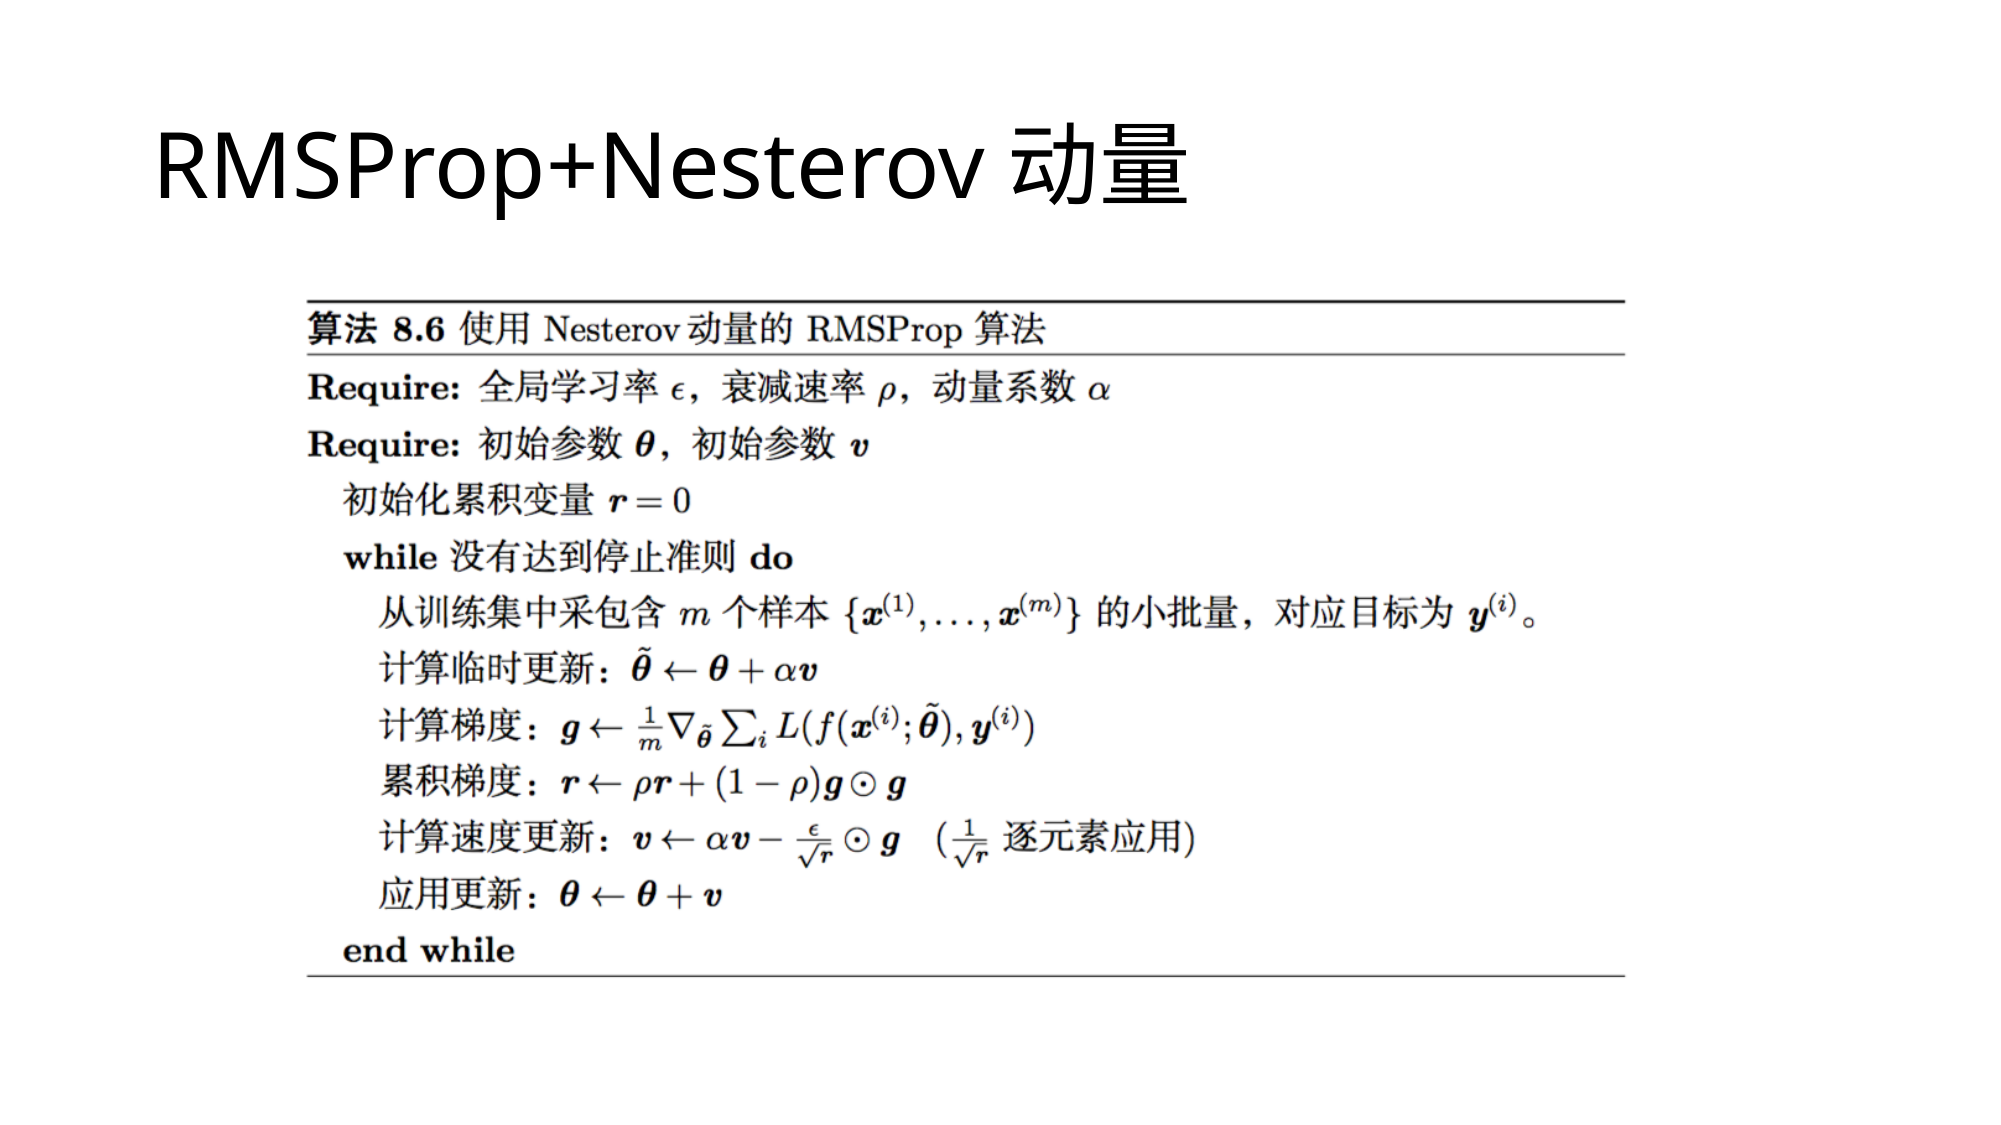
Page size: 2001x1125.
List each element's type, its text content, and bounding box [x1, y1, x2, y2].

title RMSProp+Nesterov动量 [137, 59, 1863, 278]
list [294, 277, 1641, 992]
